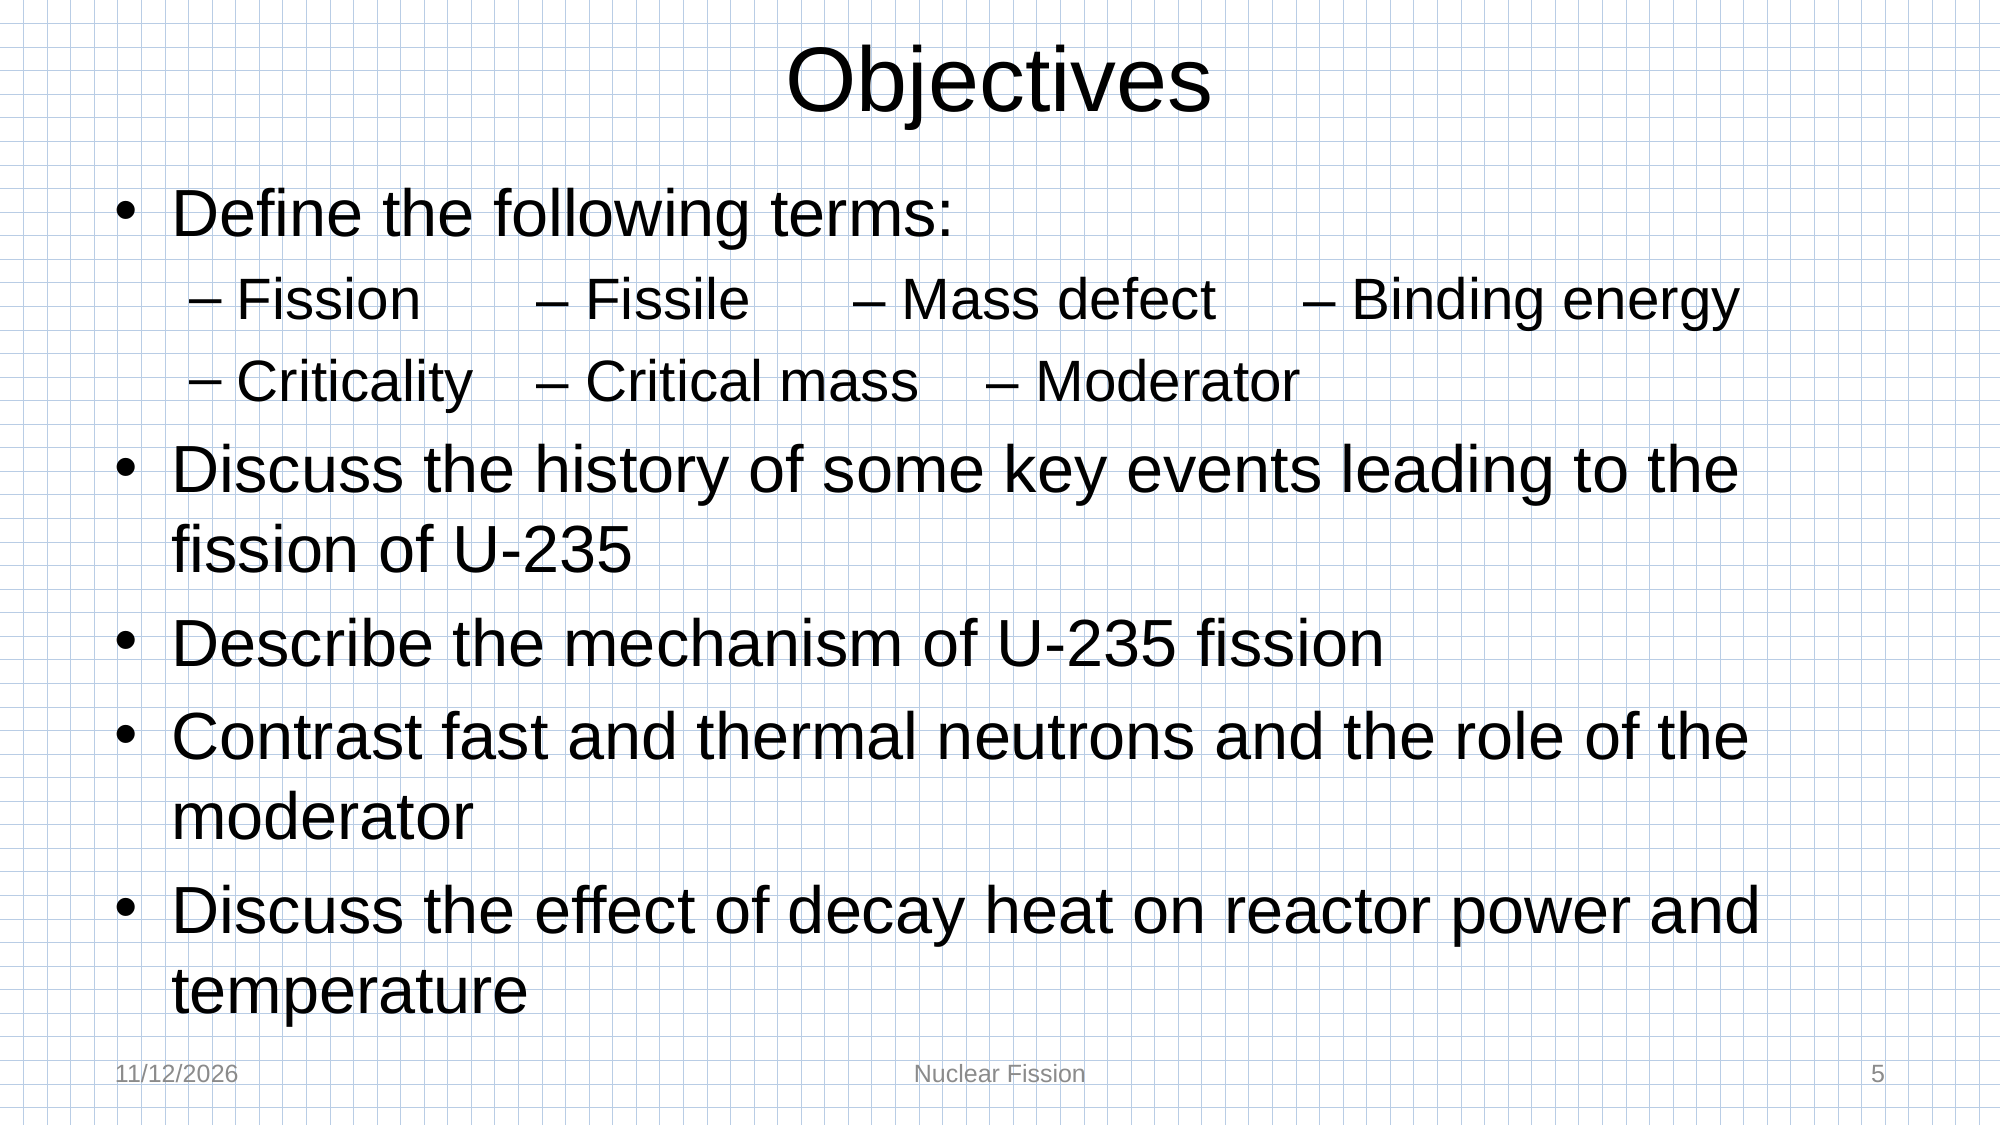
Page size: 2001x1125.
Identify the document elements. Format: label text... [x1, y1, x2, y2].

slide_number 5 [1633, 1042, 1900, 1103]
list Define the following terms: Fission – Fissile – Mass defect – Binding energy Criticality – Critical mass – Moderator Discuss the history of some key events leading to the fission of U-235 Describe the mechanism of U-235 fission Contrast fast and thermal neutrons and the role of the moderator Discuss the effect of decay heat on reactor power and temperature [99, 161, 1900, 1063]
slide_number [99, 1042, 367, 1103]
footer Nuclear Fission [383, 1042, 1617, 1103]
title Objectives [99, 0, 1900, 150]
